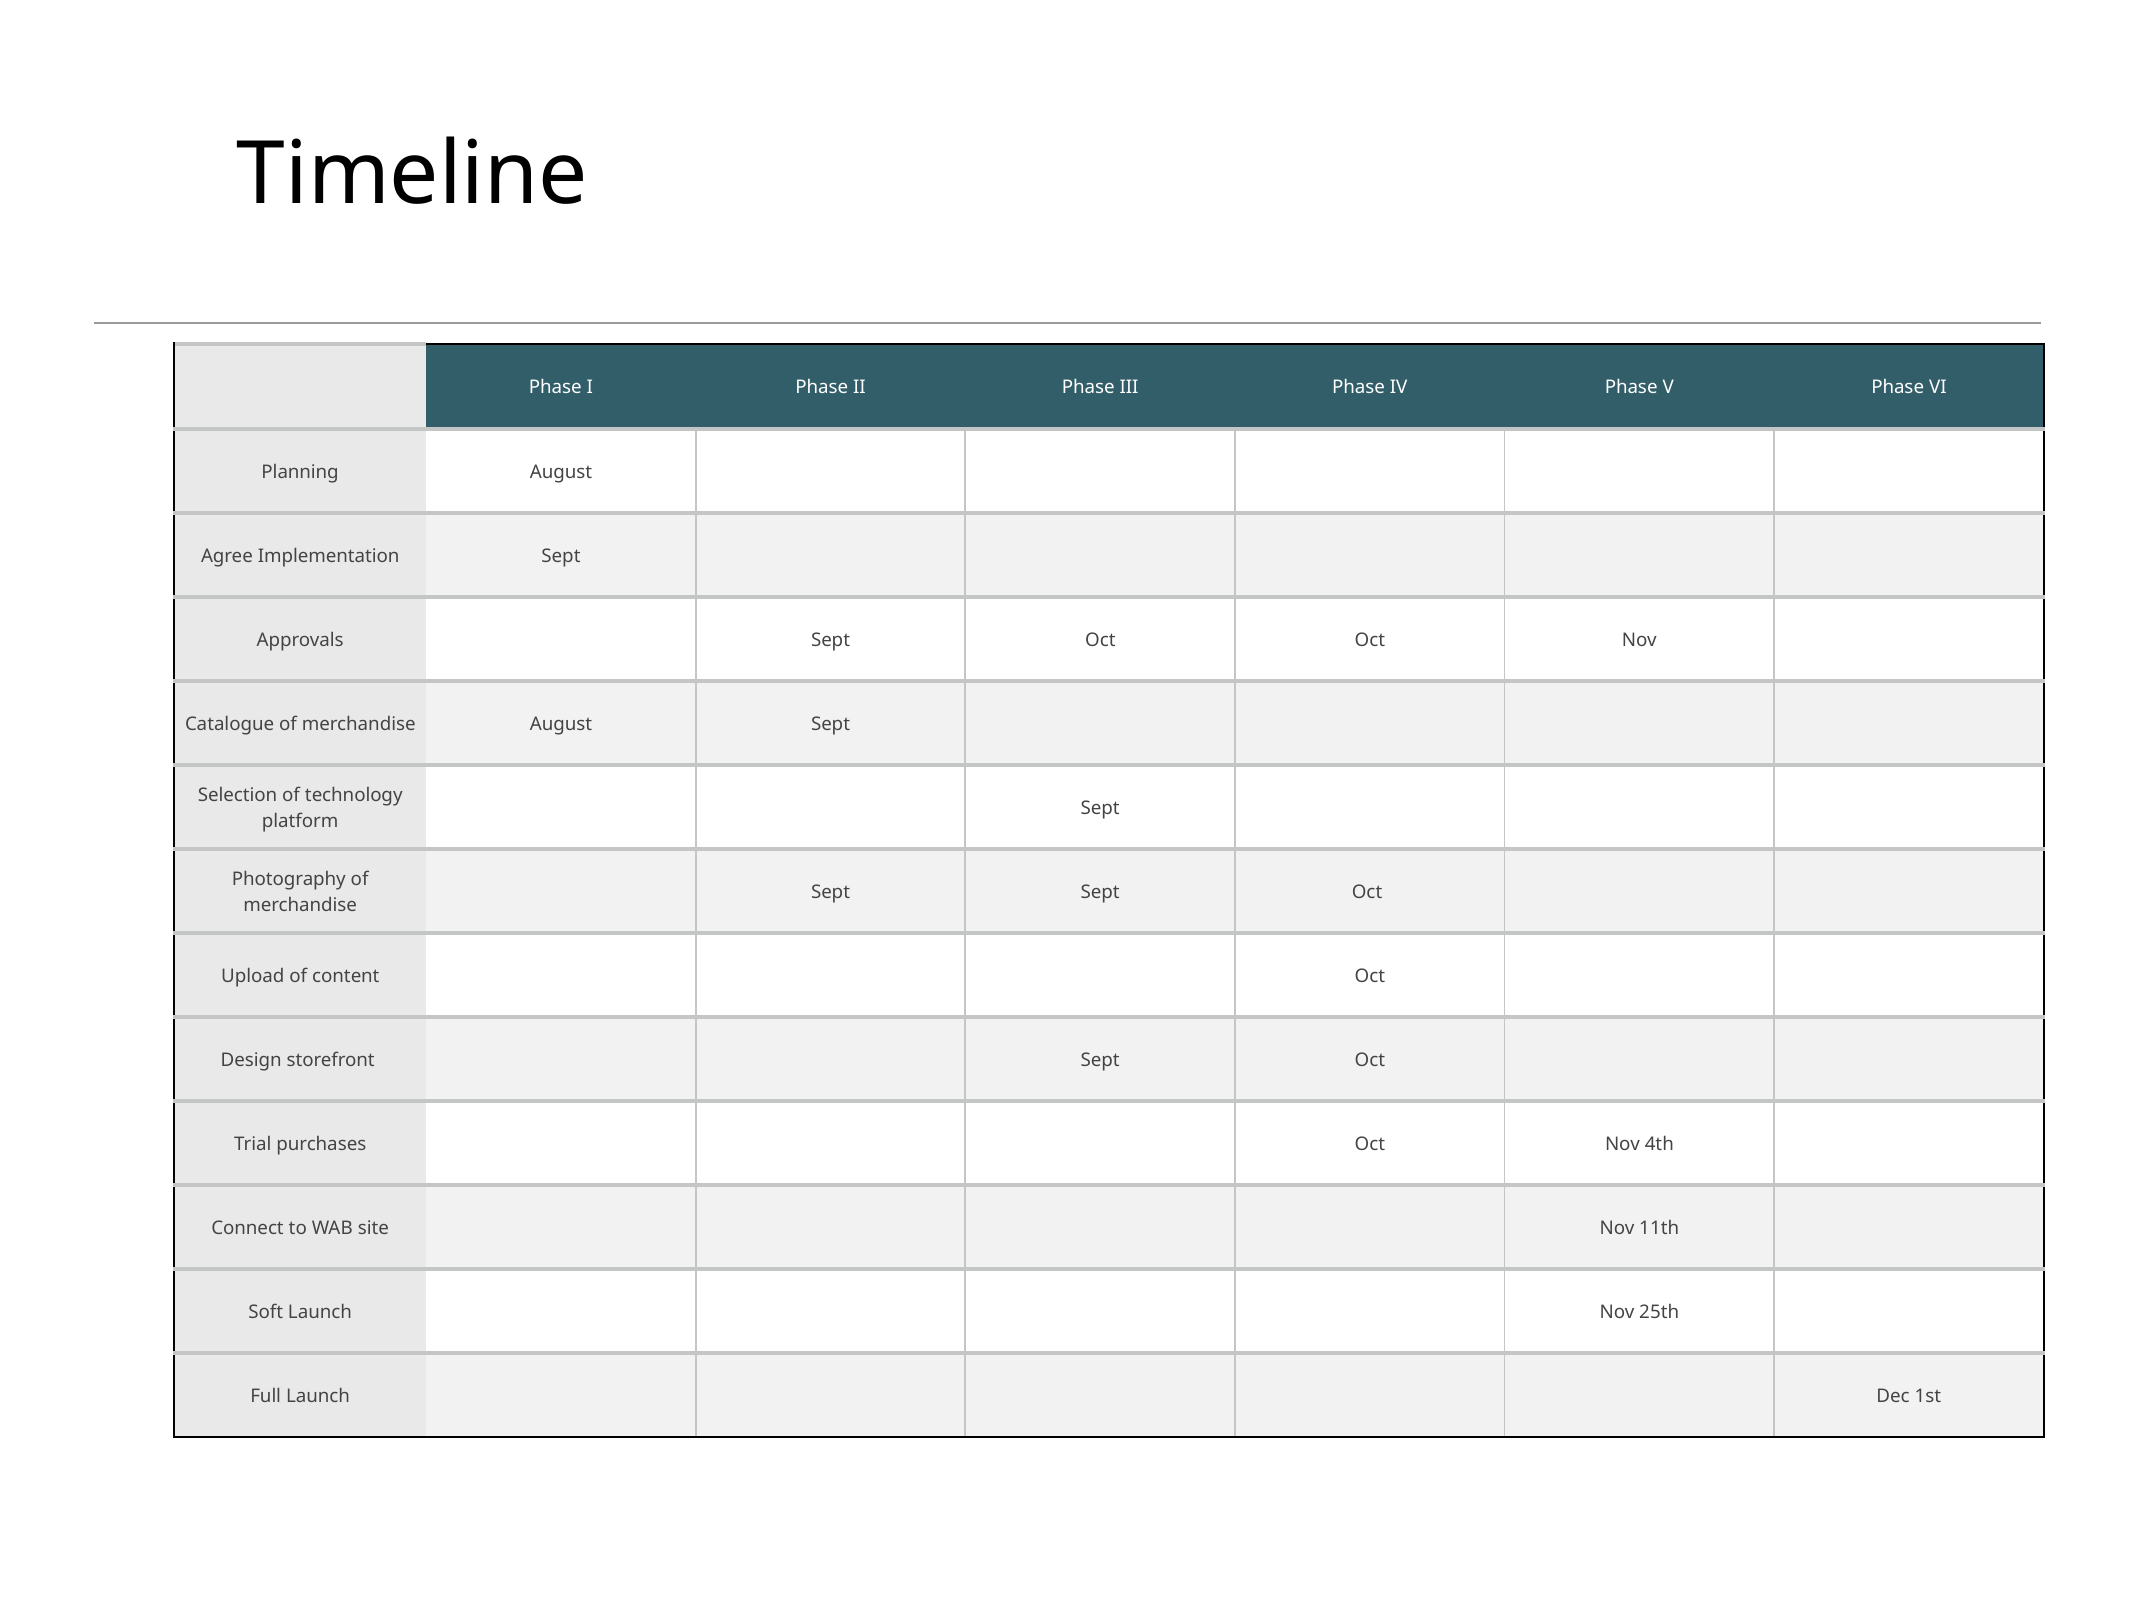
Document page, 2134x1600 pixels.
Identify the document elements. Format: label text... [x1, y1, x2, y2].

table_header Phase V [1504, 345, 1774, 427]
table_cell [1236, 1271, 1504, 1351]
table_cell Oct [1236, 1019, 1504, 1099]
table_cell [1775, 851, 2043, 931]
table_cell Trial purchases [175, 1103, 426, 1183]
table_cell Oct [1236, 935, 1504, 1015]
table_cell Nov 11th [1505, 1187, 1773, 1267]
table_cell Sept [697, 599, 964, 679]
table_cell [966, 683, 1234, 763]
table_cell [697, 1187, 964, 1267]
table_cell Approvals [175, 599, 426, 679]
table_cell Nov [1505, 599, 1773, 679]
table_cell Sept [426, 515, 695, 595]
table_cell [966, 1271, 1234, 1351]
table_cell [1236, 767, 1504, 847]
table_cell [966, 1355, 1234, 1436]
table_cell [426, 1187, 695, 1267]
table_cell [697, 767, 964, 847]
table_header Phase III [965, 345, 1235, 427]
table_cell [1775, 767, 2043, 847]
table_cell [697, 1103, 964, 1183]
table_cell Connect to WAB site [175, 1187, 426, 1267]
table_cell [697, 431, 964, 511]
table_cell [1775, 1187, 2043, 1267]
table_cell [1236, 1187, 1504, 1267]
table_cell [1505, 767, 1773, 847]
table_cell [1236, 683, 1504, 763]
table_cell [1505, 851, 1773, 931]
table_cell [1236, 515, 1504, 595]
table_cell [697, 1271, 964, 1351]
table_cell Sept [697, 851, 964, 931]
table_header Phase IV [1235, 345, 1504, 427]
table_cell August [426, 683, 695, 763]
table_cell Design storefront [175, 1019, 426, 1099]
table_cell Upload of content [175, 935, 426, 1015]
table_cell Nov 25th [1505, 1271, 1773, 1351]
table_cell [1775, 935, 2043, 1015]
table_cell [697, 1355, 964, 1436]
table_cell Nov 4th [1505, 1103, 1773, 1183]
table_header Phase I [426, 345, 696, 427]
table_cell Sept [697, 683, 964, 763]
table_cell August [426, 431, 695, 511]
table_header Phase II [696, 345, 965, 427]
table_cell [426, 1355, 695, 1436]
table_cell Planning [175, 431, 426, 511]
table_header [175, 346, 426, 427]
table_cell [1775, 599, 2043, 679]
table_cell [426, 935, 695, 1015]
table_cell [426, 767, 695, 847]
table_cell [697, 935, 964, 1015]
table_cell [697, 515, 964, 595]
table_cell [1505, 431, 1773, 511]
table_cell [966, 1187, 1234, 1267]
table_cell [426, 851, 695, 931]
table_cell [1236, 431, 1504, 511]
table_cell Catalogue of merchandise [175, 683, 426, 763]
table_cell [1505, 683, 1773, 763]
table_cell Oct [1236, 1103, 1504, 1183]
table_cell [966, 935, 1234, 1015]
table_cell [1236, 1355, 1504, 1436]
table_cell Dec 1st [1775, 1355, 2043, 1436]
table_cell Soft Launch [175, 1271, 426, 1351]
table_header Phase VI [1774, 345, 2043, 427]
table_cell Oct [966, 599, 1234, 679]
table_cell Selection of technology platform [175, 767, 426, 847]
table_cell [426, 1271, 695, 1351]
table_cell [1505, 515, 1773, 595]
table_cell Agree Implementation [175, 515, 426, 595]
table_cell Full Launch [175, 1355, 426, 1436]
table_cell Sept [966, 851, 1234, 931]
table_cell Oct [1236, 851, 1504, 931]
table_cell Sept [966, 1019, 1234, 1099]
table_cell [1775, 431, 2043, 511]
table_cell [1505, 935, 1773, 1015]
table_cell Sept [966, 767, 1234, 847]
table_cell [1775, 515, 2043, 595]
table_cell [1775, 1019, 2043, 1099]
table_cell [426, 599, 695, 679]
table_cell [1505, 1019, 1773, 1099]
table_cell Oct [1236, 599, 1504, 679]
table_cell [1775, 1103, 2043, 1183]
table_cell [697, 1019, 964, 1099]
table_cell [1505, 1355, 1773, 1436]
table_cell [966, 1103, 1234, 1183]
table_cell [426, 1019, 695, 1099]
table_cell [1775, 1271, 2043, 1351]
table_cell Photography of merchandise [175, 851, 426, 931]
table_cell [1775, 683, 2043, 763]
table_cell [426, 1103, 695, 1183]
title Timeline [228, 0, 2134, 230]
table_cell [966, 431, 1234, 511]
table_cell [966, 515, 1234, 595]
